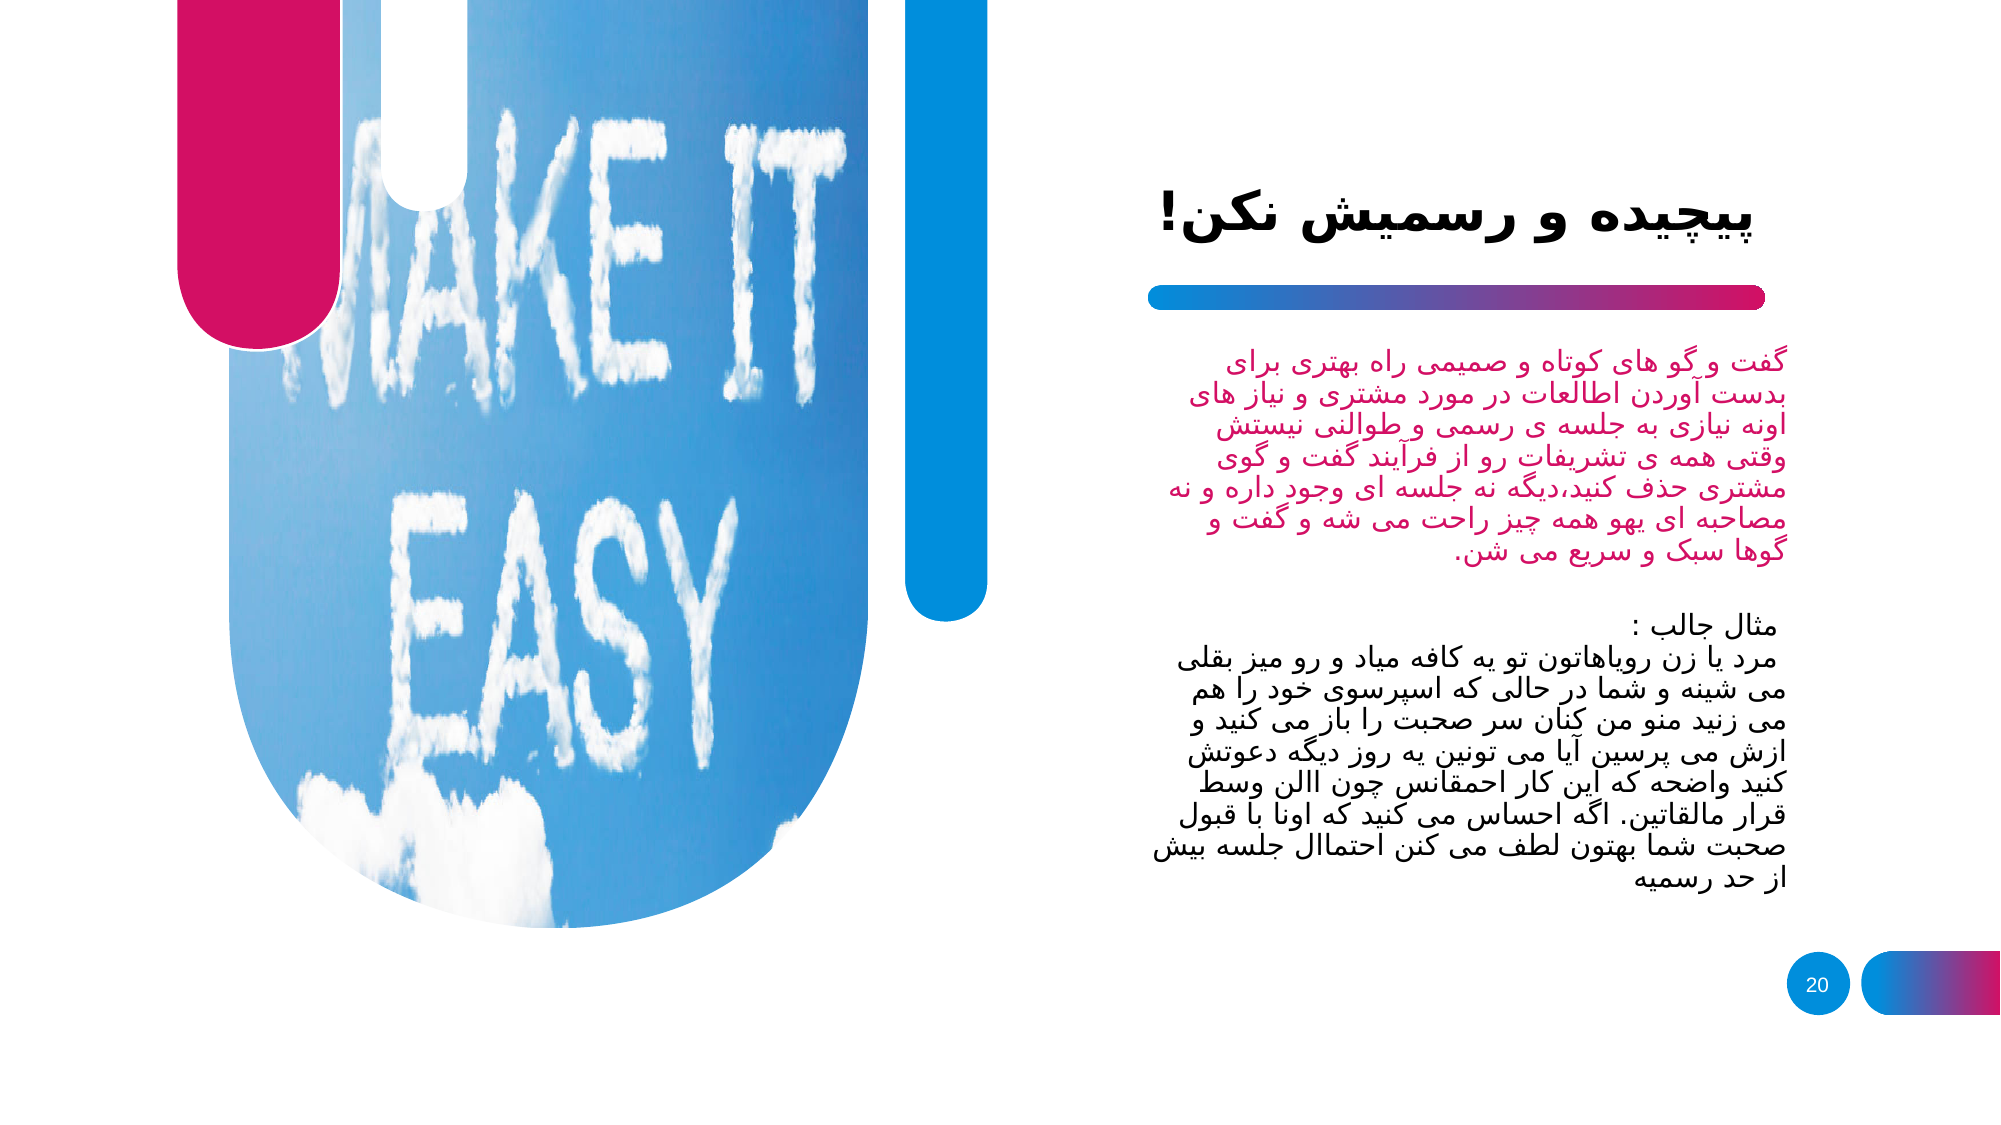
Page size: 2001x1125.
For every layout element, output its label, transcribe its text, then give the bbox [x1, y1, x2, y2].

list گفت و گو های کوتاه و صمیمی راه بهتری برای بدست آوردن اطالعات در مورد مشتری و نیاز های اونه نیازی به جلسه ی رسمی و طوالنی نیستش وقتی همه ی تشریفات رو از فرآیند گفت و گوی مشتری حذف کنید،دیگه نه جلسه ای وجود داره و نه مصاحبه ای یهو همه چیز راحت می شه و گفت و گوها سبک و سریع می شن. مثال جالب : مرد یا زن رویاهاتون تو یه کافه میاد و رو میز بقلی می شینه و شما در حالی که اسپرسوی خود را هم می زنید منو من کنان سر صحبت را باز می کنید و ازش می پرسین آیا می تونین یه روز دیگه دعوتش کنید واضحه که این کار احمقانس چون االن وسط قرار مالقاتین. اگه احساس می کنید که اونا با قبول صحبت شما بهتون لطف می کنن احتماال جلسه بیش از حد رسمیه [1133, 339, 1803, 945]
picture [229, 0, 869, 928]
slide_number 20 [1772, 954, 1863, 1015]
title پیچیده و رسمیش نکن! [1133, 148, 1771, 278]
